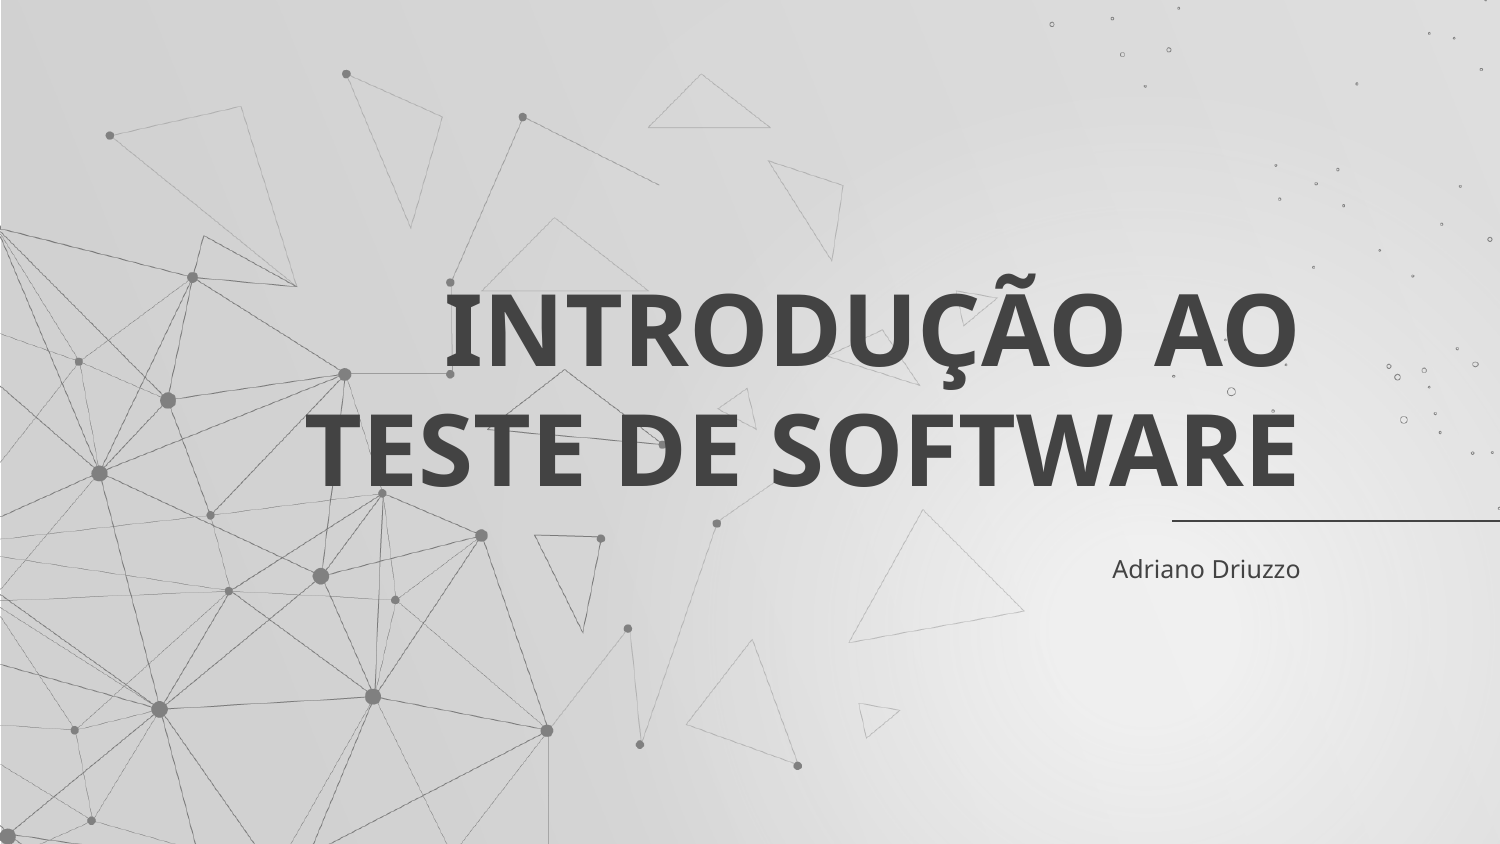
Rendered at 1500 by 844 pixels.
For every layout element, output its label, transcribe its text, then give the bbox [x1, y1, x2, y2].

picture [0, 0, 1500, 844]
title INTRODUÇÃO AO TESTE DE SOFTWARE [186, 228, 1317, 521]
subtitle Adriano Driuzzo [602, 521, 1316, 599]
